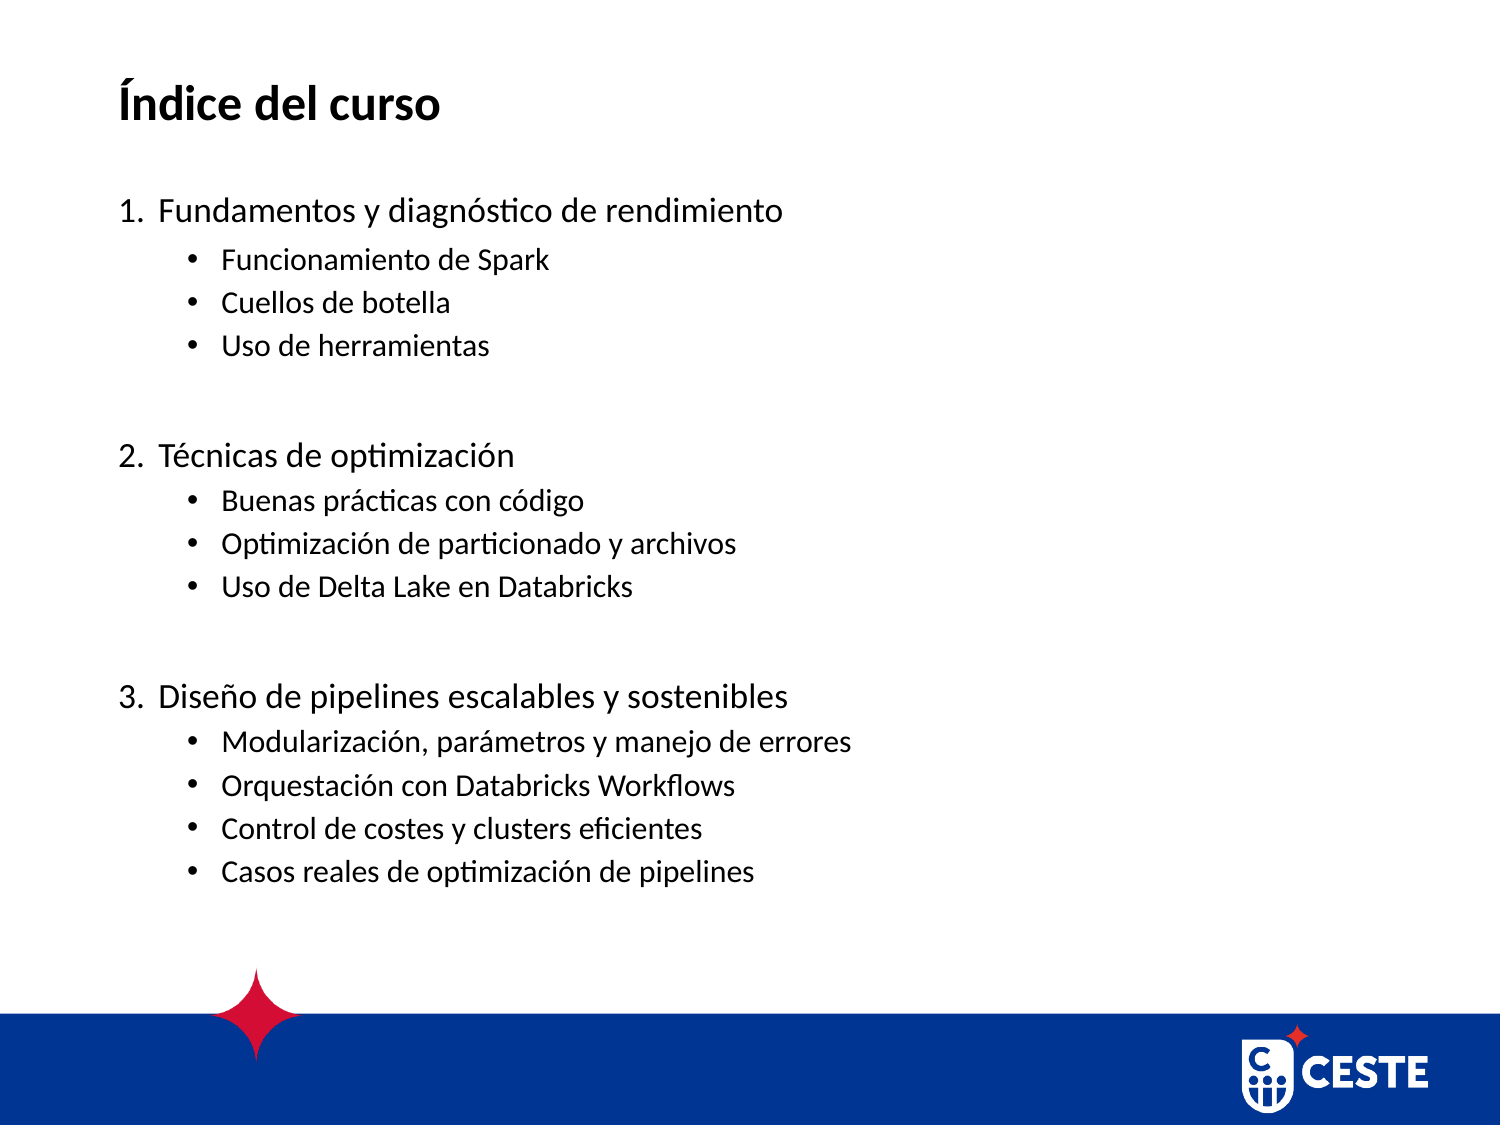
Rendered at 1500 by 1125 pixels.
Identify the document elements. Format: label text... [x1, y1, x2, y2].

list Fundamentos y diagnóstico de rendimiento Funcionamiento de Spark Cuellos de botella Uso de herramientas Técnicas de optimización Buenas prácticas con código Optimización de particionado y archivos Uso de Delta Lake en Databricks Diseño de pipelines escalables y sostenibles Modularización, parámetros y manejo de errores Orquestación con Databricks Workflows Control de costes y clusters eficientes Casos reales de optimización de pipelines [103, 184, 1397, 899]
picture [206, 965, 306, 1065]
picture [1222, 1014, 1447, 1122]
title Índice del curso [103, 59, 1397, 149]
